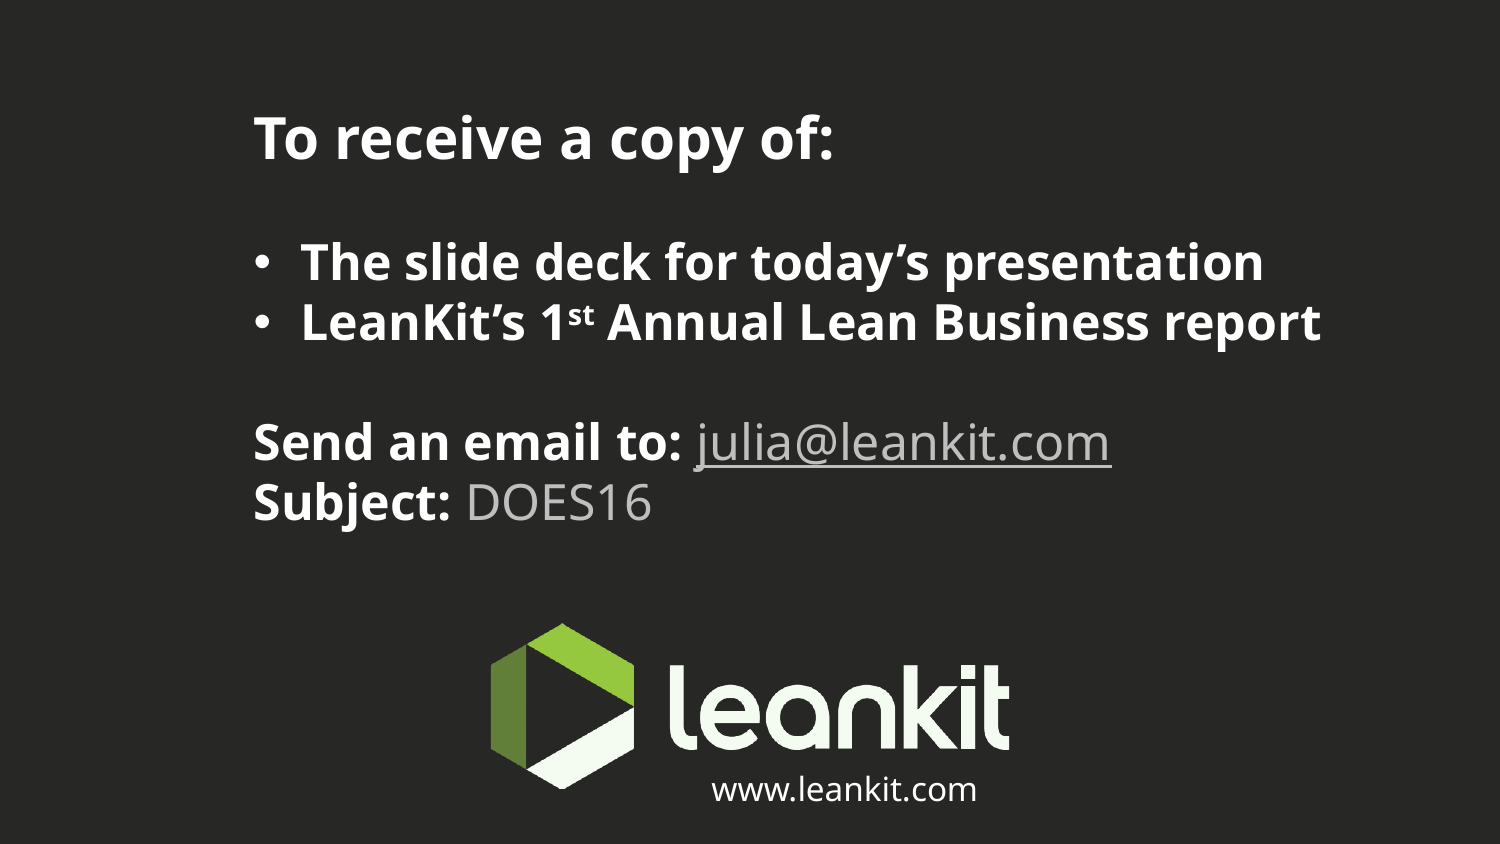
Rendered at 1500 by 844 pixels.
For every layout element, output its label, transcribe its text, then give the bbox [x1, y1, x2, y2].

text_box To receive a copy of: The slide deck for today’s presentation LeanKit’s 1st Annual Lean Business report Send an email to: julia@leankit.com Subject: DOES16 [238, 93, 1367, 539]
